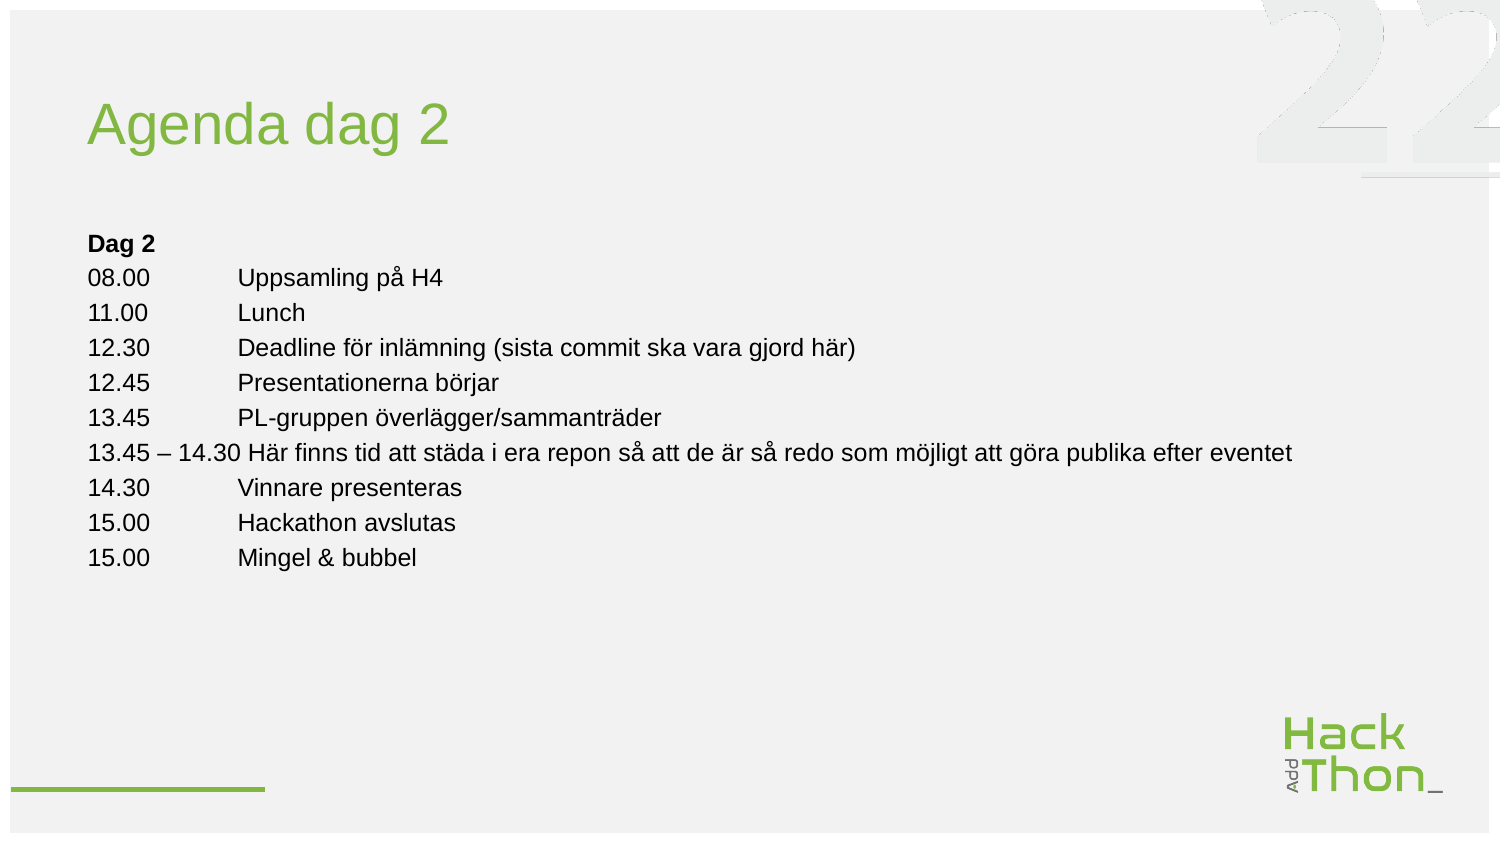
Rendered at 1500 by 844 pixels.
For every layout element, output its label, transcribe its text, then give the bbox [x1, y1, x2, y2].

picture [1285, 713, 1444, 793]
picture [1257, 0, 1500, 182]
text_box Agenda dag 2 [72, 32, 1423, 219]
text_box Dag 2 08.00 Uppsamling på H4 11.00 Lunch 12.30 Deadline för inlämning (sista commit ska vara gjord här) 12.45 Presentationerna börjar 13.45 PL-gruppen överlägger/sammanträder 13.45 – 14.30 Här finns tid att städa i era repon så att de är så redo som möjligt att göra publika efter eventet 14.30 Vinnare presenteras 15.00 Hackathon avslutas 15.00 Mingel & bubbel [72, 219, 1423, 812]
